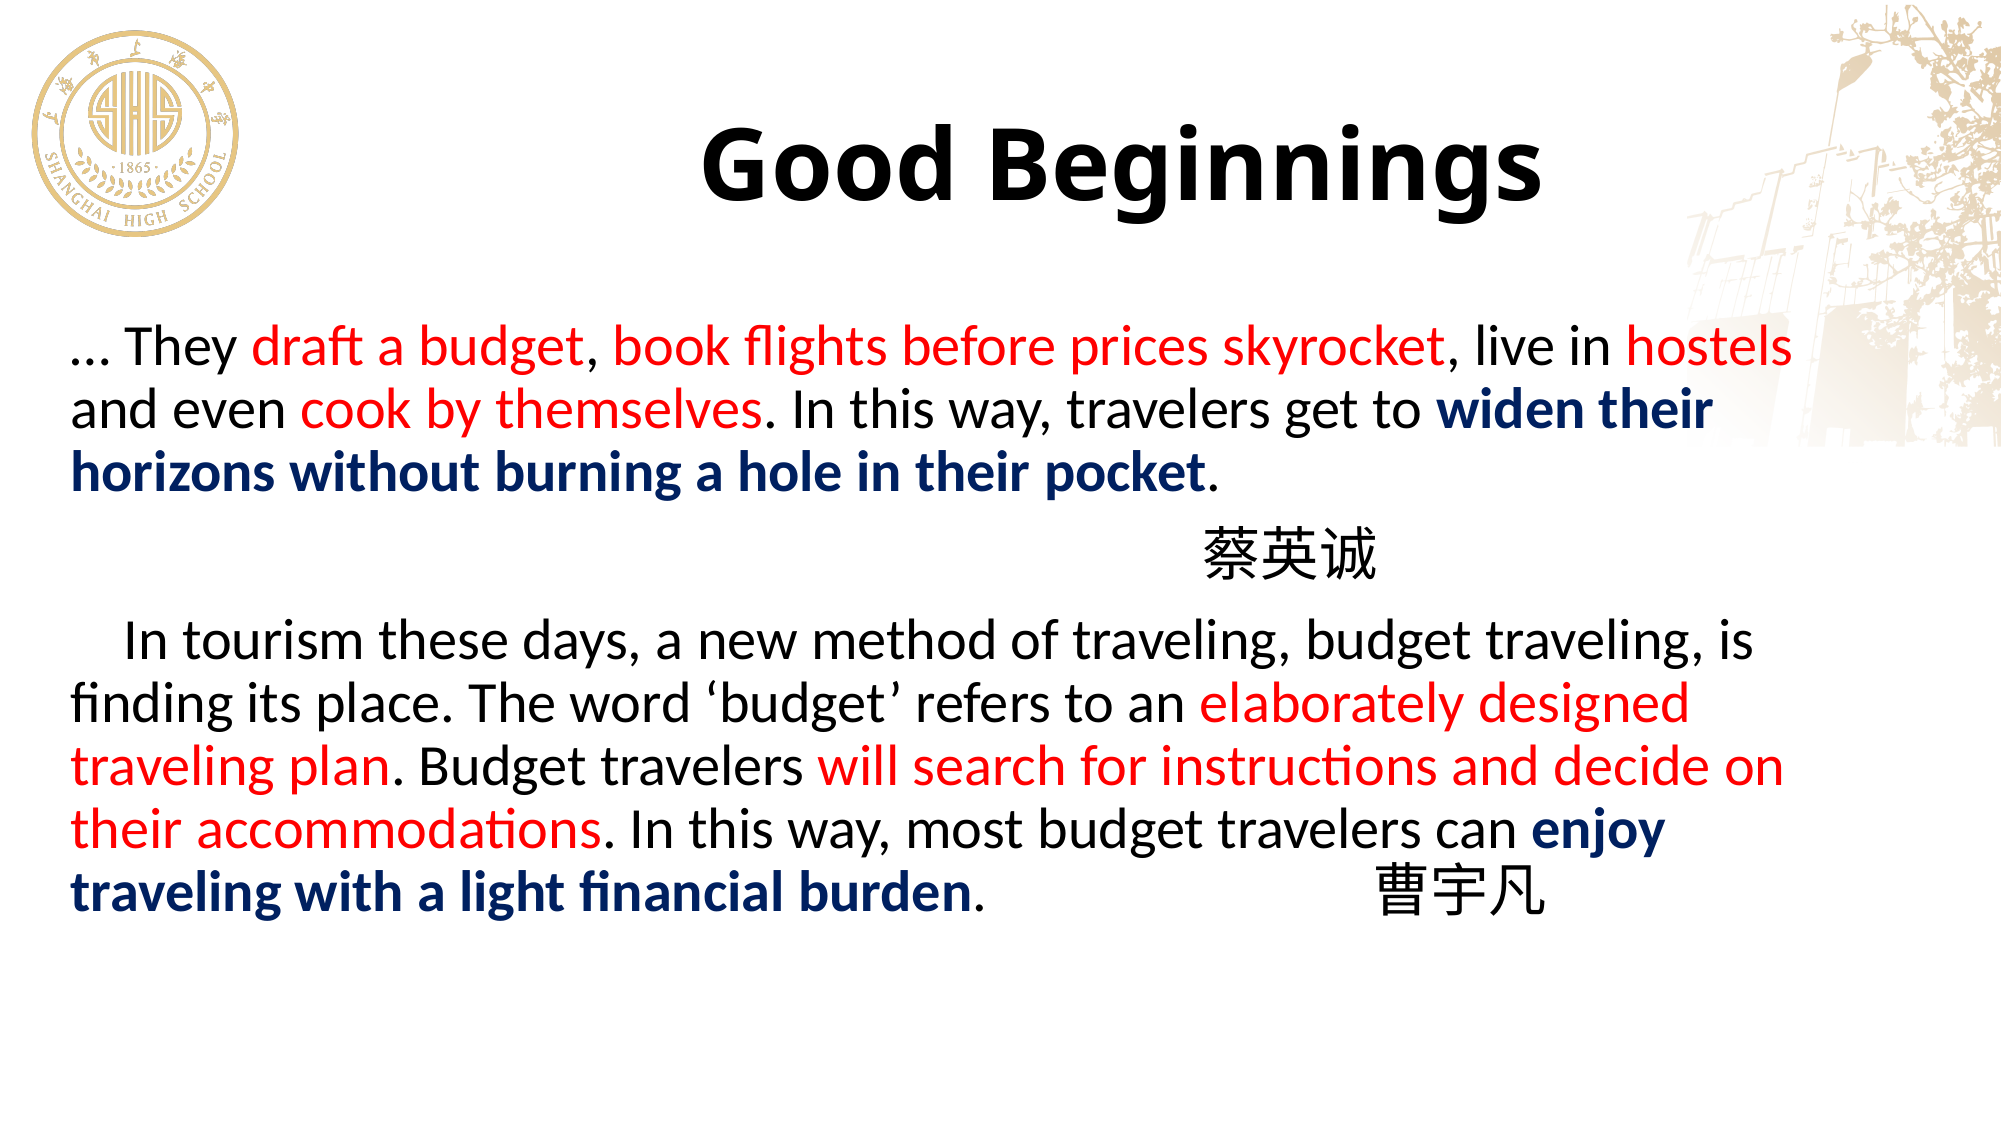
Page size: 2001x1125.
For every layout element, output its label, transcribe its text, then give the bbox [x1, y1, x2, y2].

picture [25, 25, 247, 243]
title Good Beginnings [137, 59, 1863, 278]
list … They draft a budget, book flights before prices skyrocket, live in hostels and even cook by themselves. In this way, travelers get to widen their horizons without burning a hole in their pocket. 蔡英诚 In tourism these days, a new method of traveling, budget traveling, is finding its place. The word ‘budget’ refers to an elaborately designed traveling plan. Budget travelers will search for instructions and decide on their accommodations. In this way, most budget travelers can enjoy traveling with a light financial burden. 曹宇凡 [55, 307, 1900, 1052]
